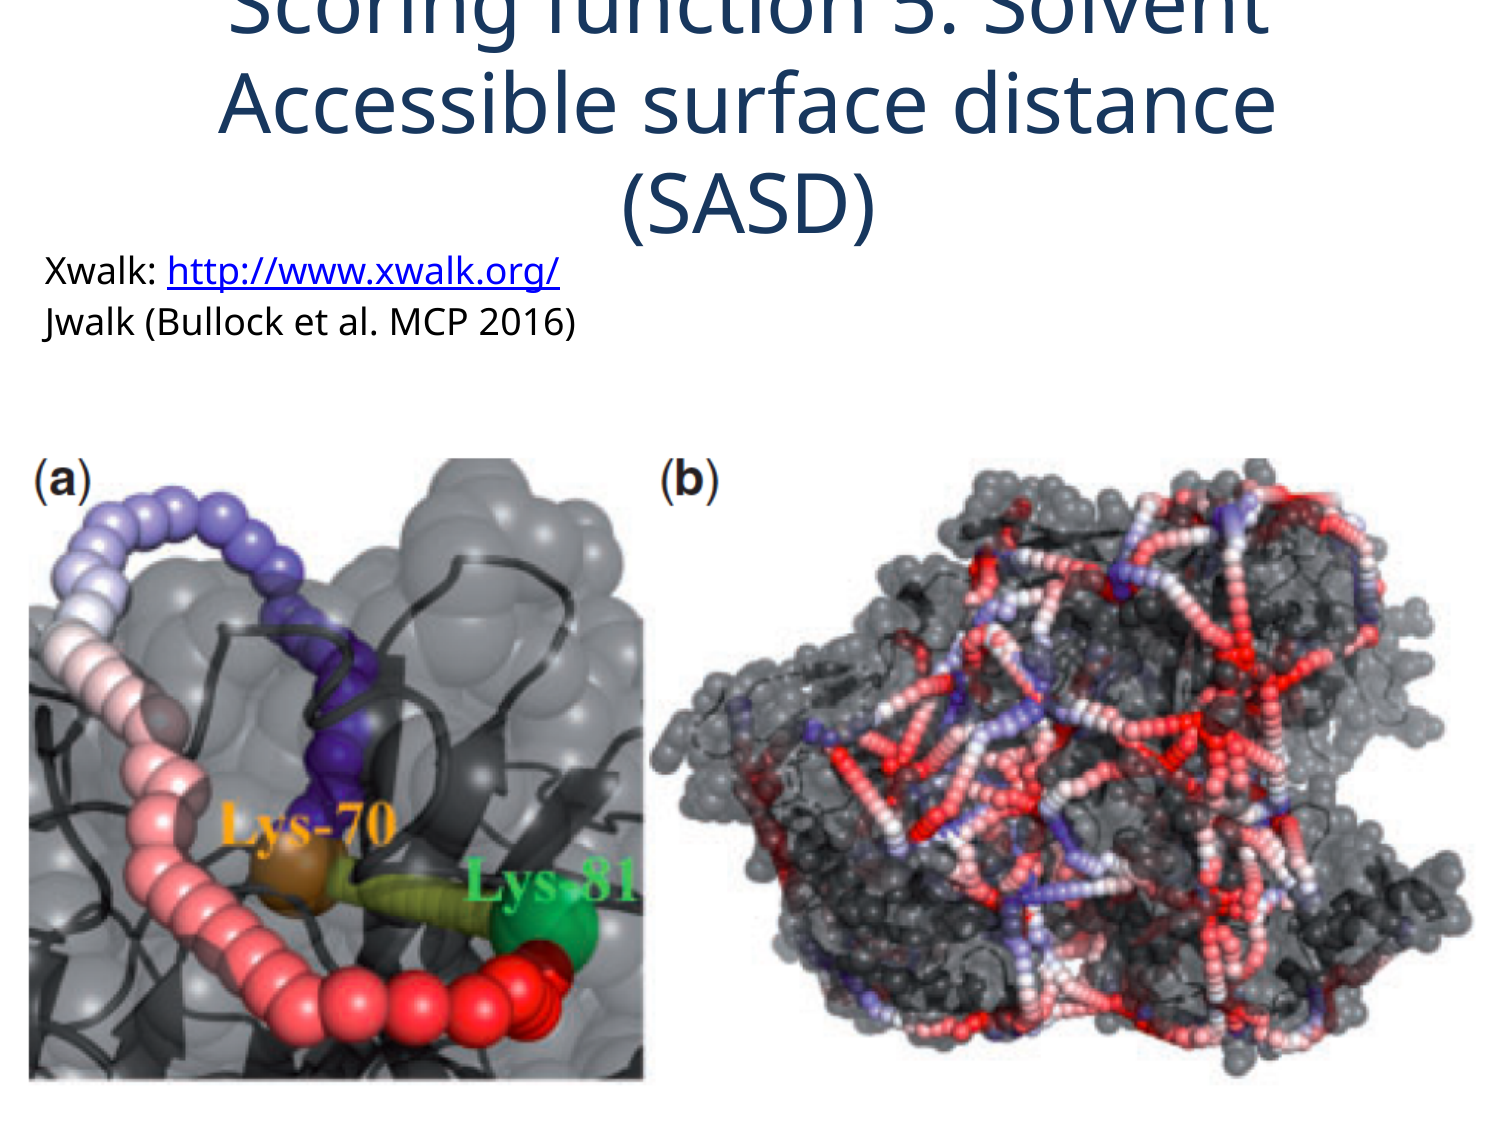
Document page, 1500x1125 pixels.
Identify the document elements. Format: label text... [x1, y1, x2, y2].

picture [0, 437, 1500, 1114]
text_box Xwalk: http://www.xwalk.org/ Jwalk (Bullock et al. MCP 2016) [29, 239, 592, 351]
text_box Scoring function 5: Solvent Accessible surface distance (SASD) [71, 13, 1427, 188]
